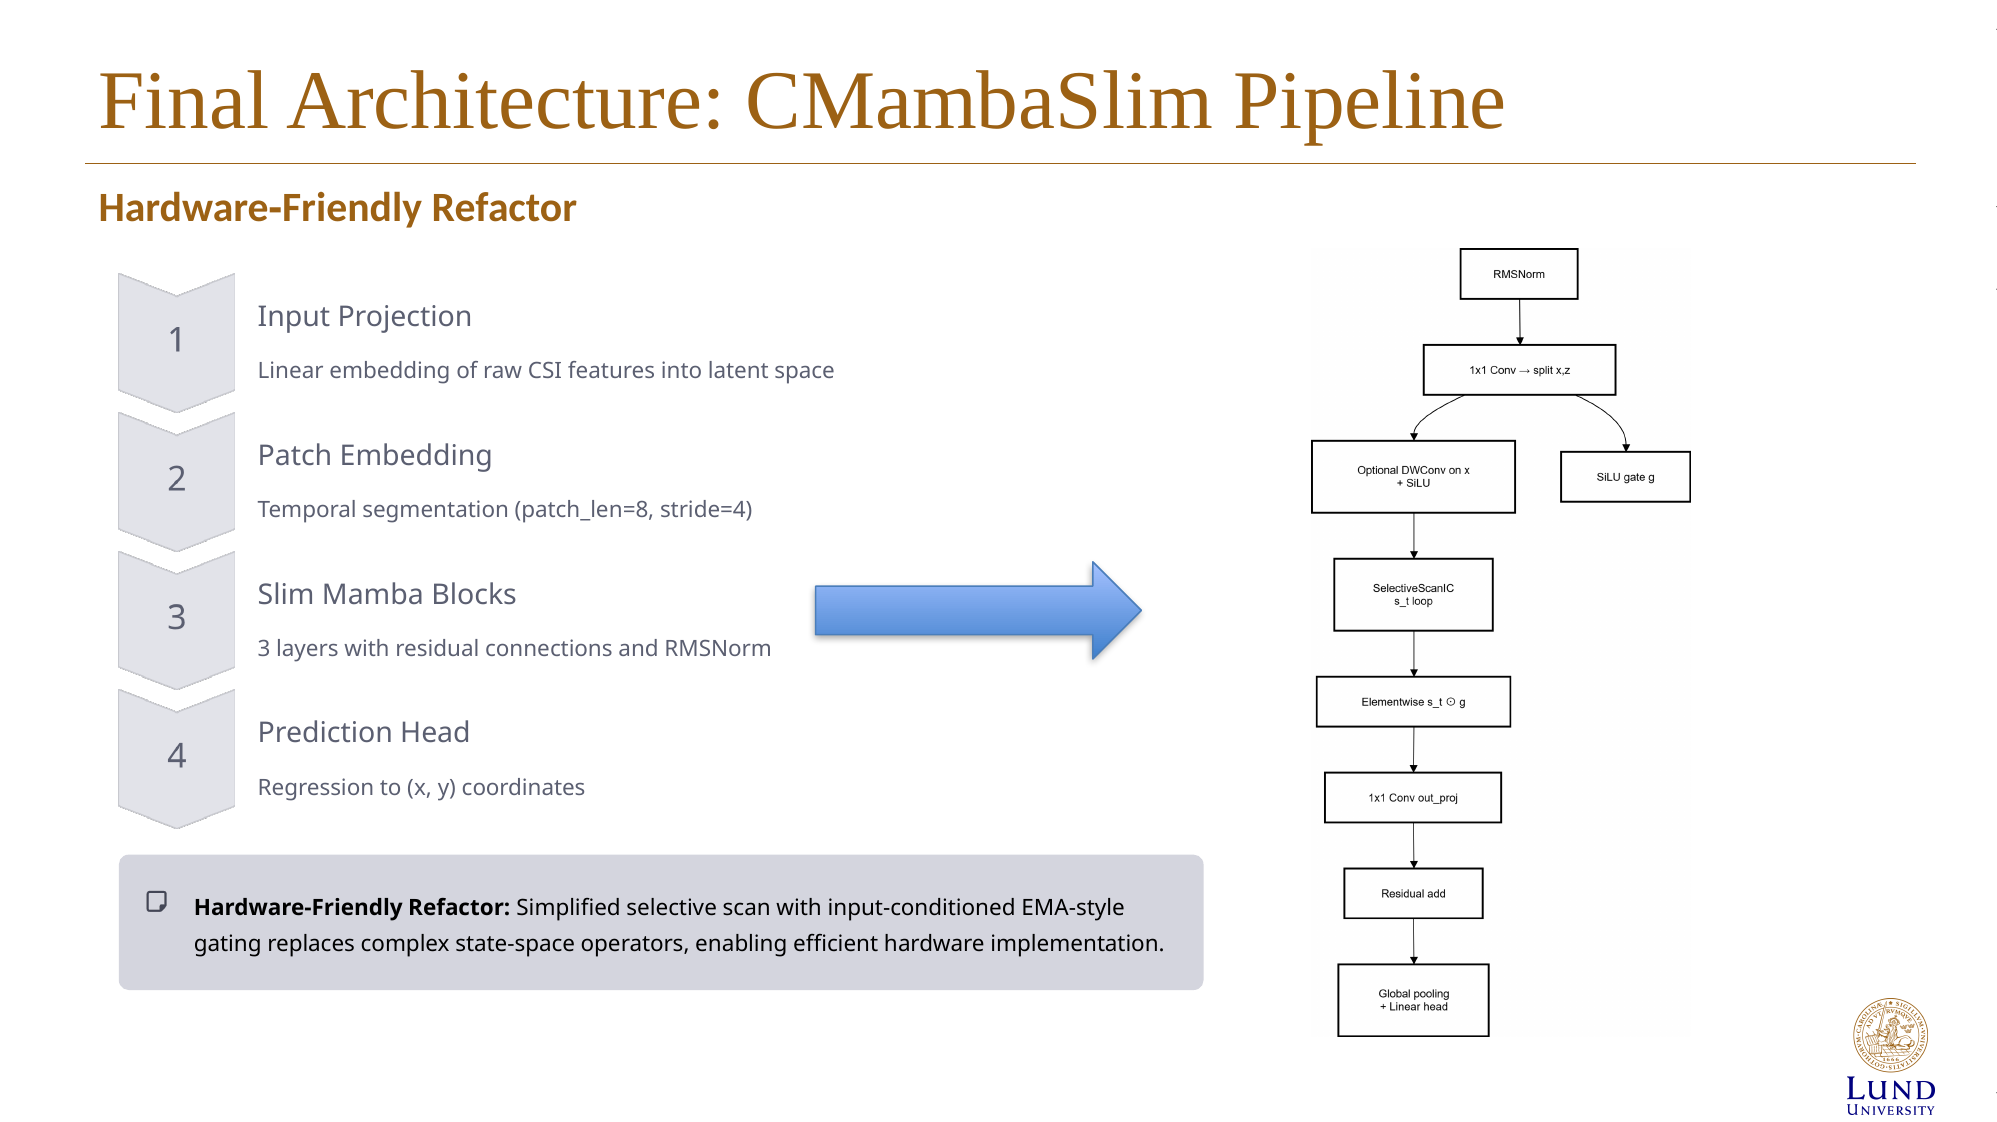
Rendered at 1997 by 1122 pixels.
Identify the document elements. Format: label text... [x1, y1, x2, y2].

text_box Prediction Head [257, 712, 547, 750]
text_box Regression to (x, y) coordinates [257, 763, 1204, 801]
text_box Input Projection [257, 296, 547, 333]
picture [0, 0, 1997, 1122]
text_box Patch Embedding [257, 435, 547, 472]
text_box Linear embedding of raw CSI features into latent space [257, 346, 1204, 384]
text_box Slim Mamba Blocks [257, 574, 547, 611]
text_box Hardware‑Friendly Refactor: Simplified selective scan with input‑conditioned EMA‑style gating replaces complex state‑space operators, enabling efficient hardware implementation. [194, 883, 1181, 958]
text_box Hardware‑Friendly Refactor [83, 172, 992, 237]
text_box [118, 854, 1204, 991]
text_box [814, 561, 1142, 624]
text_box 3 layers with residual connections and RMSNorm [257, 624, 1204, 662]
title Final Architecture: CMambaSlim Pipeline [83, 41, 1916, 153]
text_box Temporal segmentation (patch_len=8, stride=4) [257, 485, 1204, 523]
